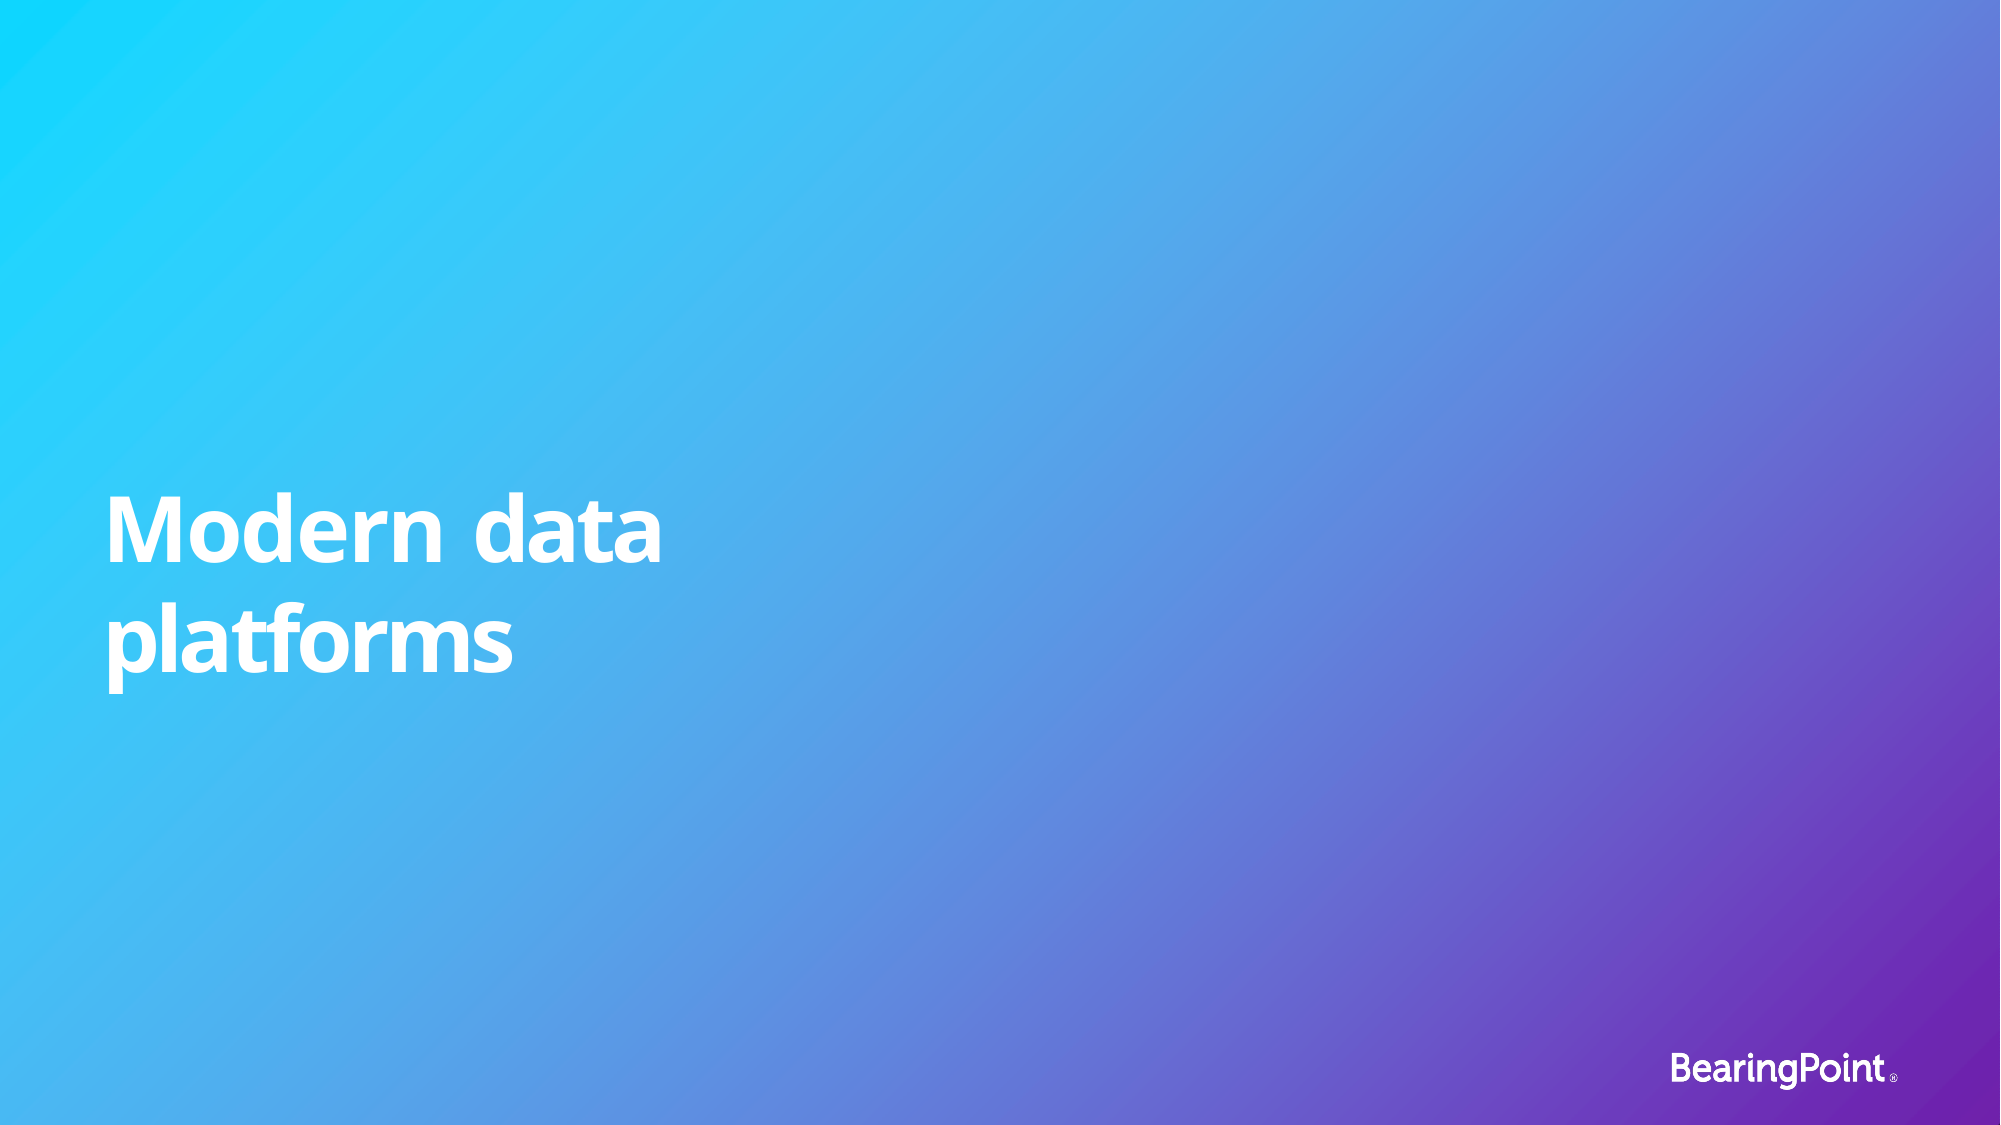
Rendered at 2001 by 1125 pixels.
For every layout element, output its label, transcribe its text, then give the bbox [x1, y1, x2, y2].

picture [0, 0, 2000, 1125]
title Modern data platforms [100, 468, 991, 691]
